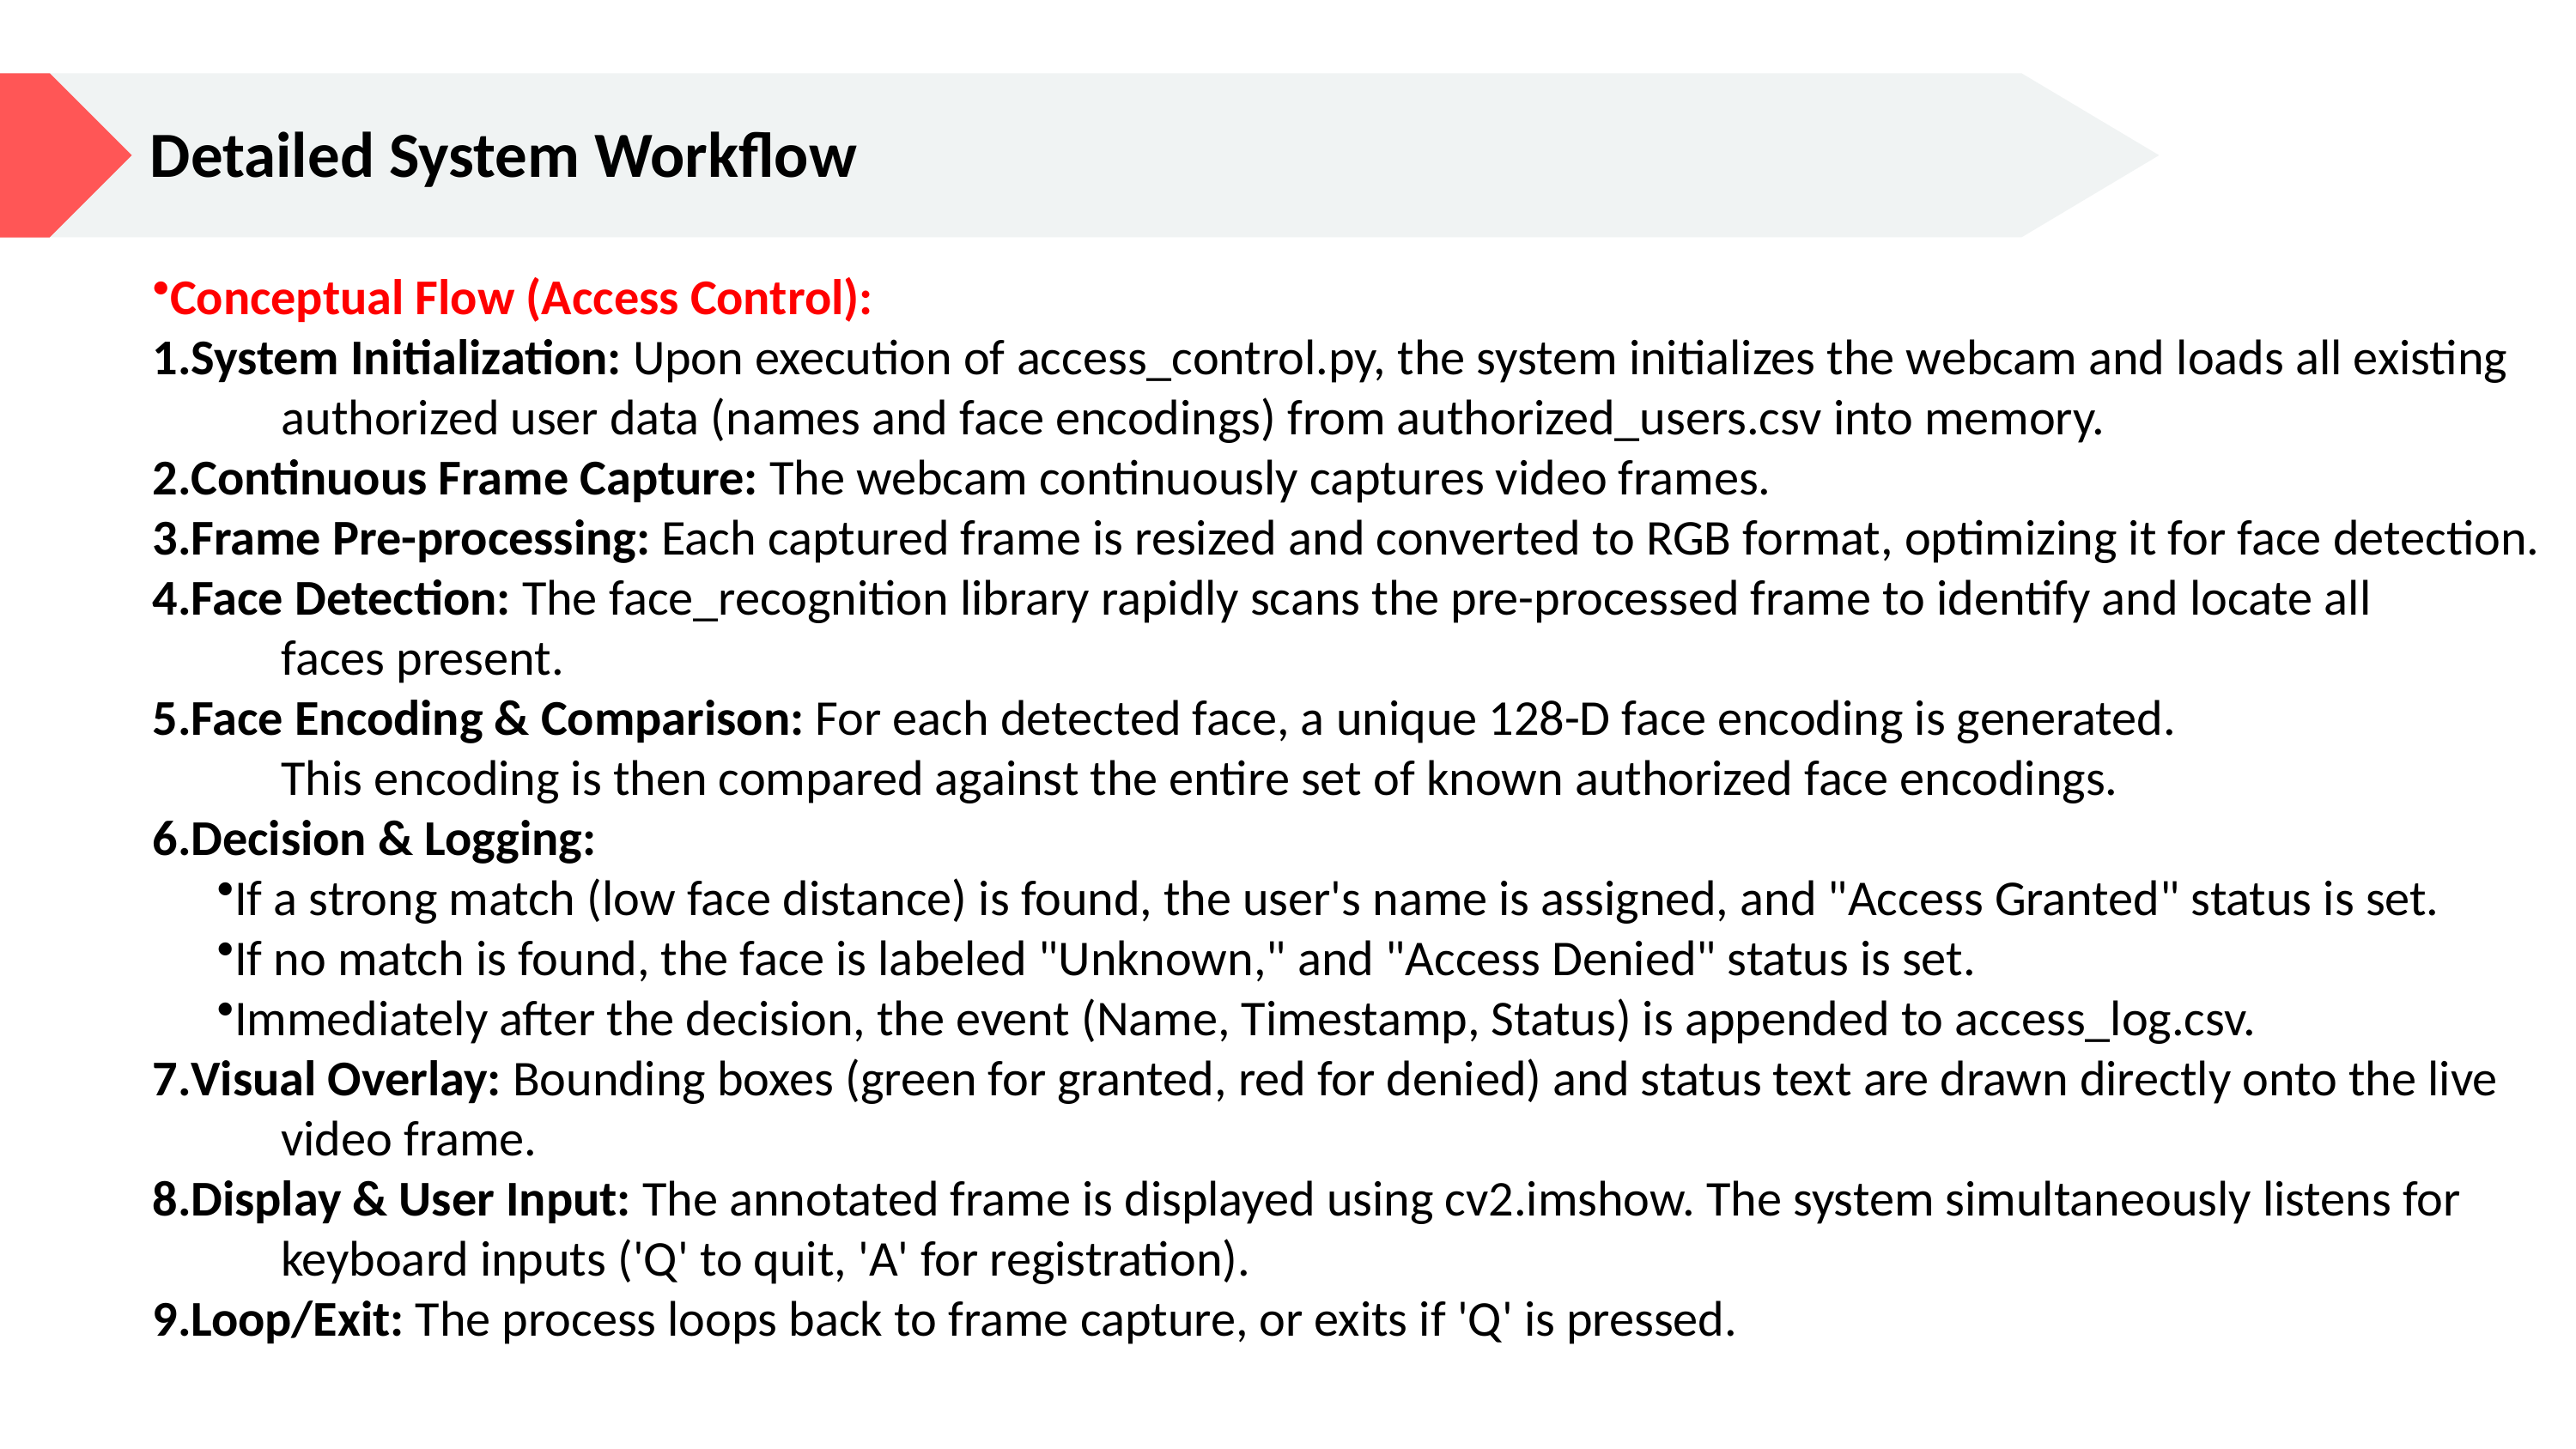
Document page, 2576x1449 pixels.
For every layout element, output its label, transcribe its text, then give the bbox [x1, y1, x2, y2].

title Detailed System Workflow [149, 112, 2340, 191]
subtitle Conceptual Flow (Access Control): System Initialization: Upon execution of access_control.py, the system initializes the webcam and loads all existing authorized user data (names and face encodings) from authorized_users.csv into memory. Continuous Frame Capture: The webcam continuously captures video frames. Frame Pre-processing: Each captured frame is resized and converted to RGB format, optimizing it for face detection. Face Detection: The face_recognition library rapidly scans the pre-processed frame to identify and locate all faces present. Face Encoding & Comparison: For each detected face, a unique 128-D face encoding is generated. This encoding is then compared against the entire set of known authorized face encodings. Decision & Logging: If a strong match (low face distance) is found, the user's name is assigned, and "Access Granted" status is set. If no match is found, the face is labeled "Unknown," and "Access Denied" status is set. Immediately after the decision, the event (Name, Timestamp, Status) is appended to access_log.csv. Visual Overlay: Bounding boxes (green for granted, red for denied) and status text are drawn directly onto the live video frame. Display & User Input: The annotated frame is displayed using cv2.imshow. The system simultaneously listens for keyboard inputs ('Q' to quit, 'A' for registration). Loop/Exit: The process loops back to frame capture, or exits if 'Q' is pressed. [139, 258, 2576, 1413]
